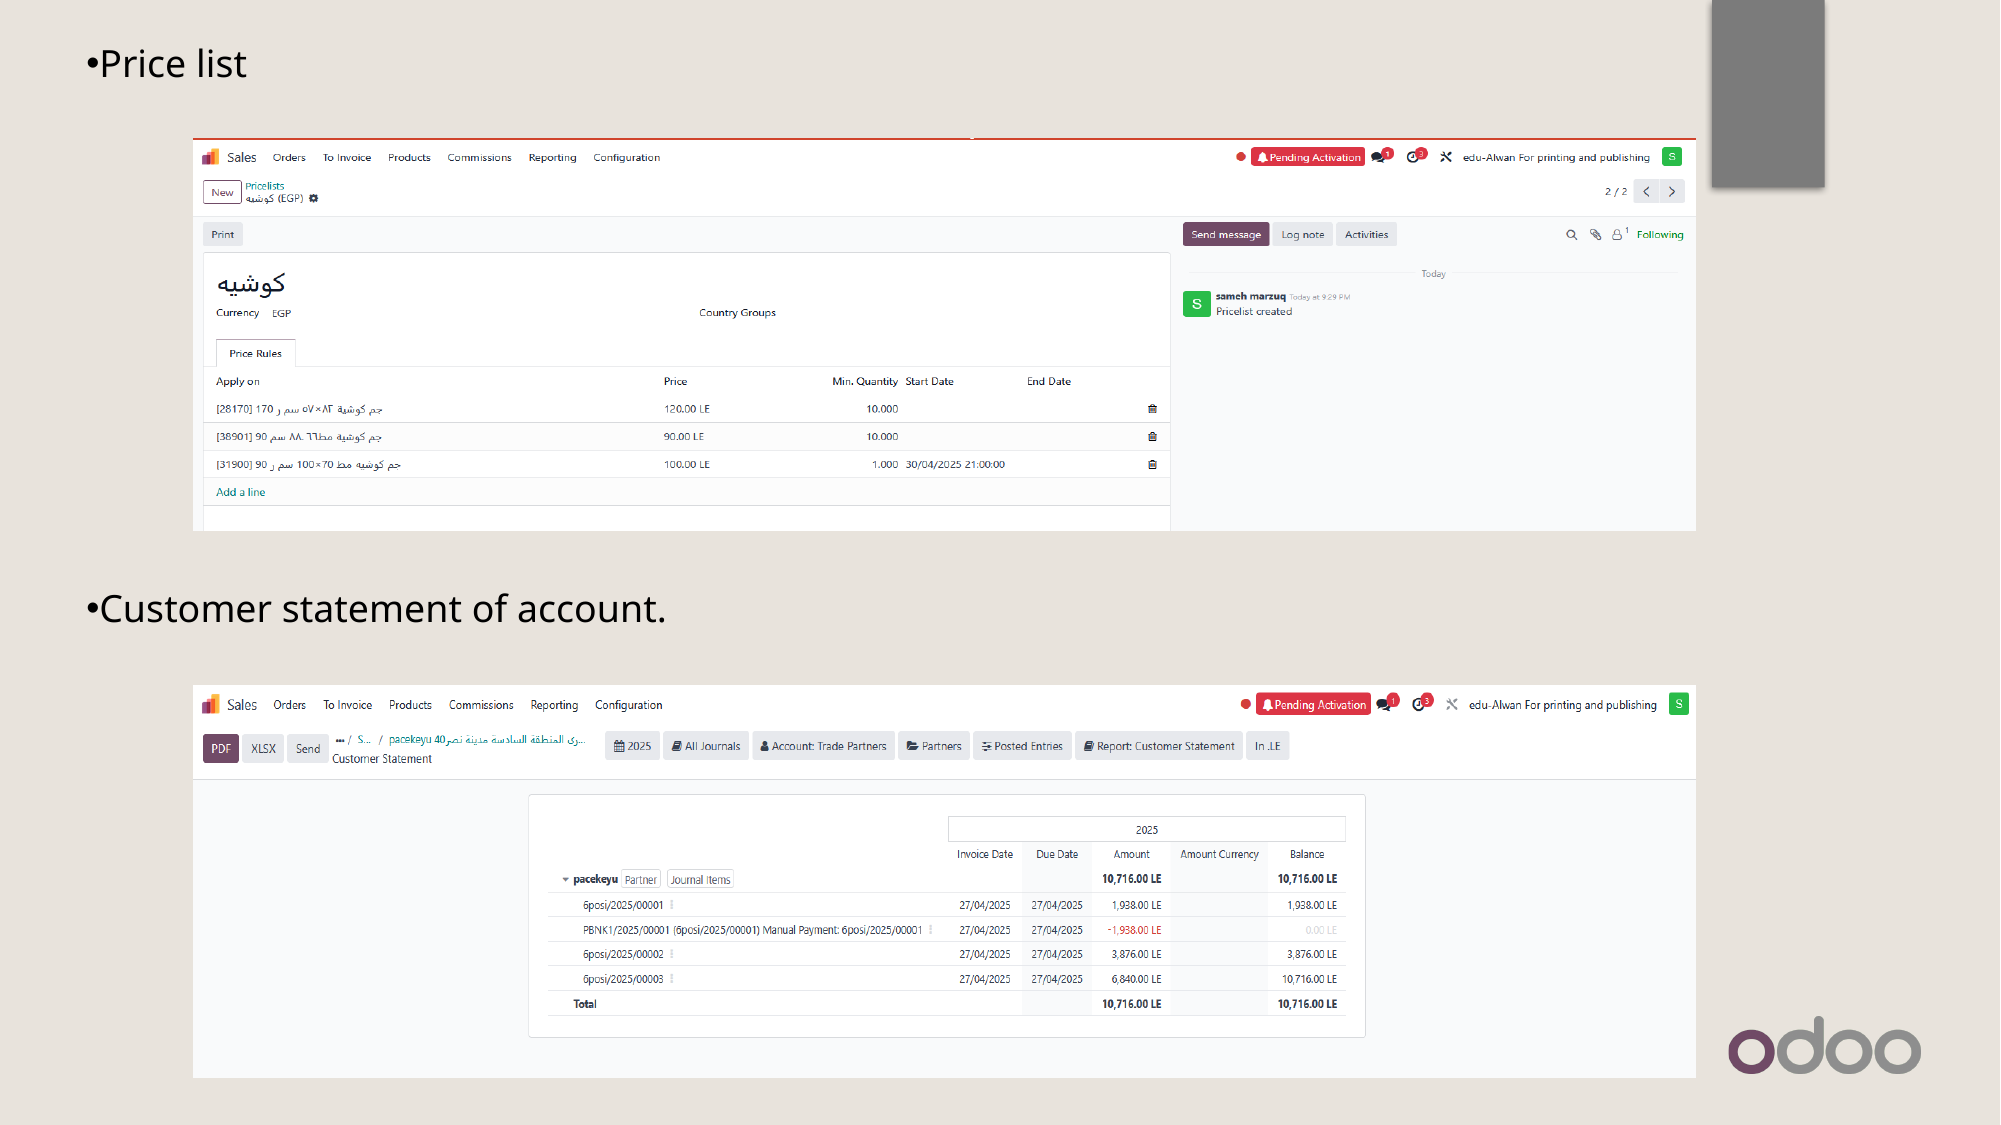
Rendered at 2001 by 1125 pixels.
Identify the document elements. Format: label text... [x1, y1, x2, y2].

picture [1728, 1016, 1921, 1074]
text_box Customer statement of account. [71, 577, 1818, 637]
picture [192, 137, 1697, 531]
picture [192, 684, 1697, 1078]
text_box Price list [71, 32, 1818, 137]
